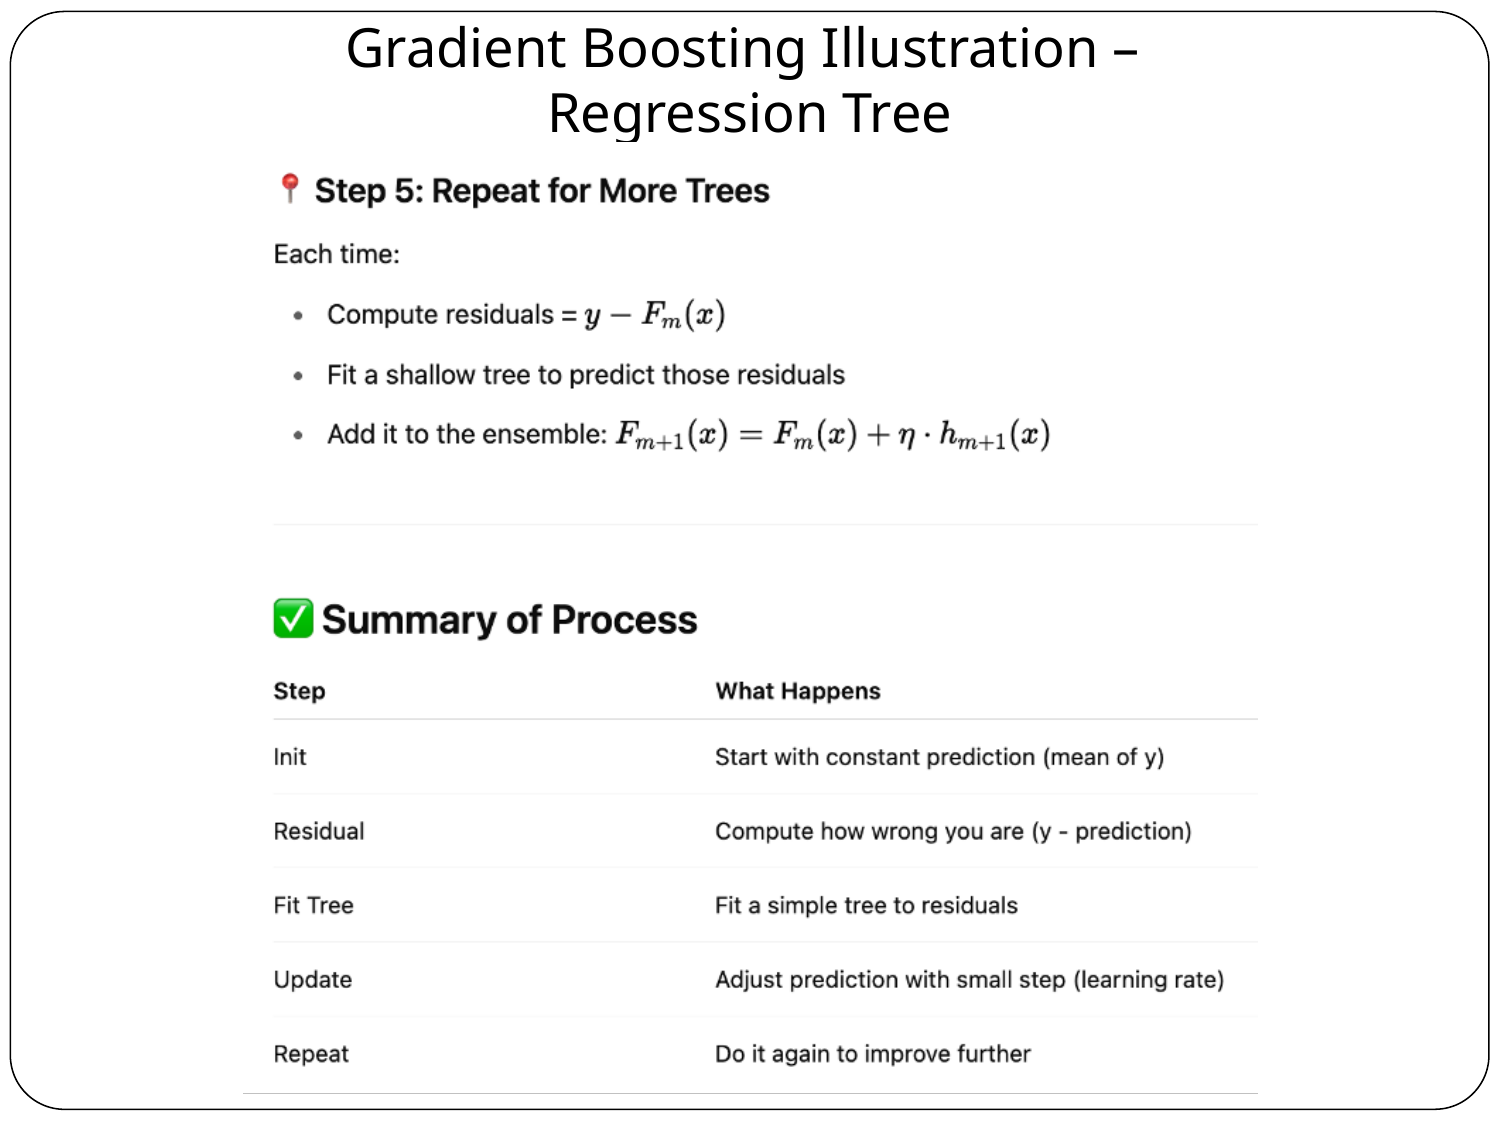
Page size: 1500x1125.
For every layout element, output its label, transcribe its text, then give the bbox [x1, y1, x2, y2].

picture [243, 142, 1258, 1095]
title Gradient Boosting Illustration – Regression Tree [112, 0, 1388, 158]
